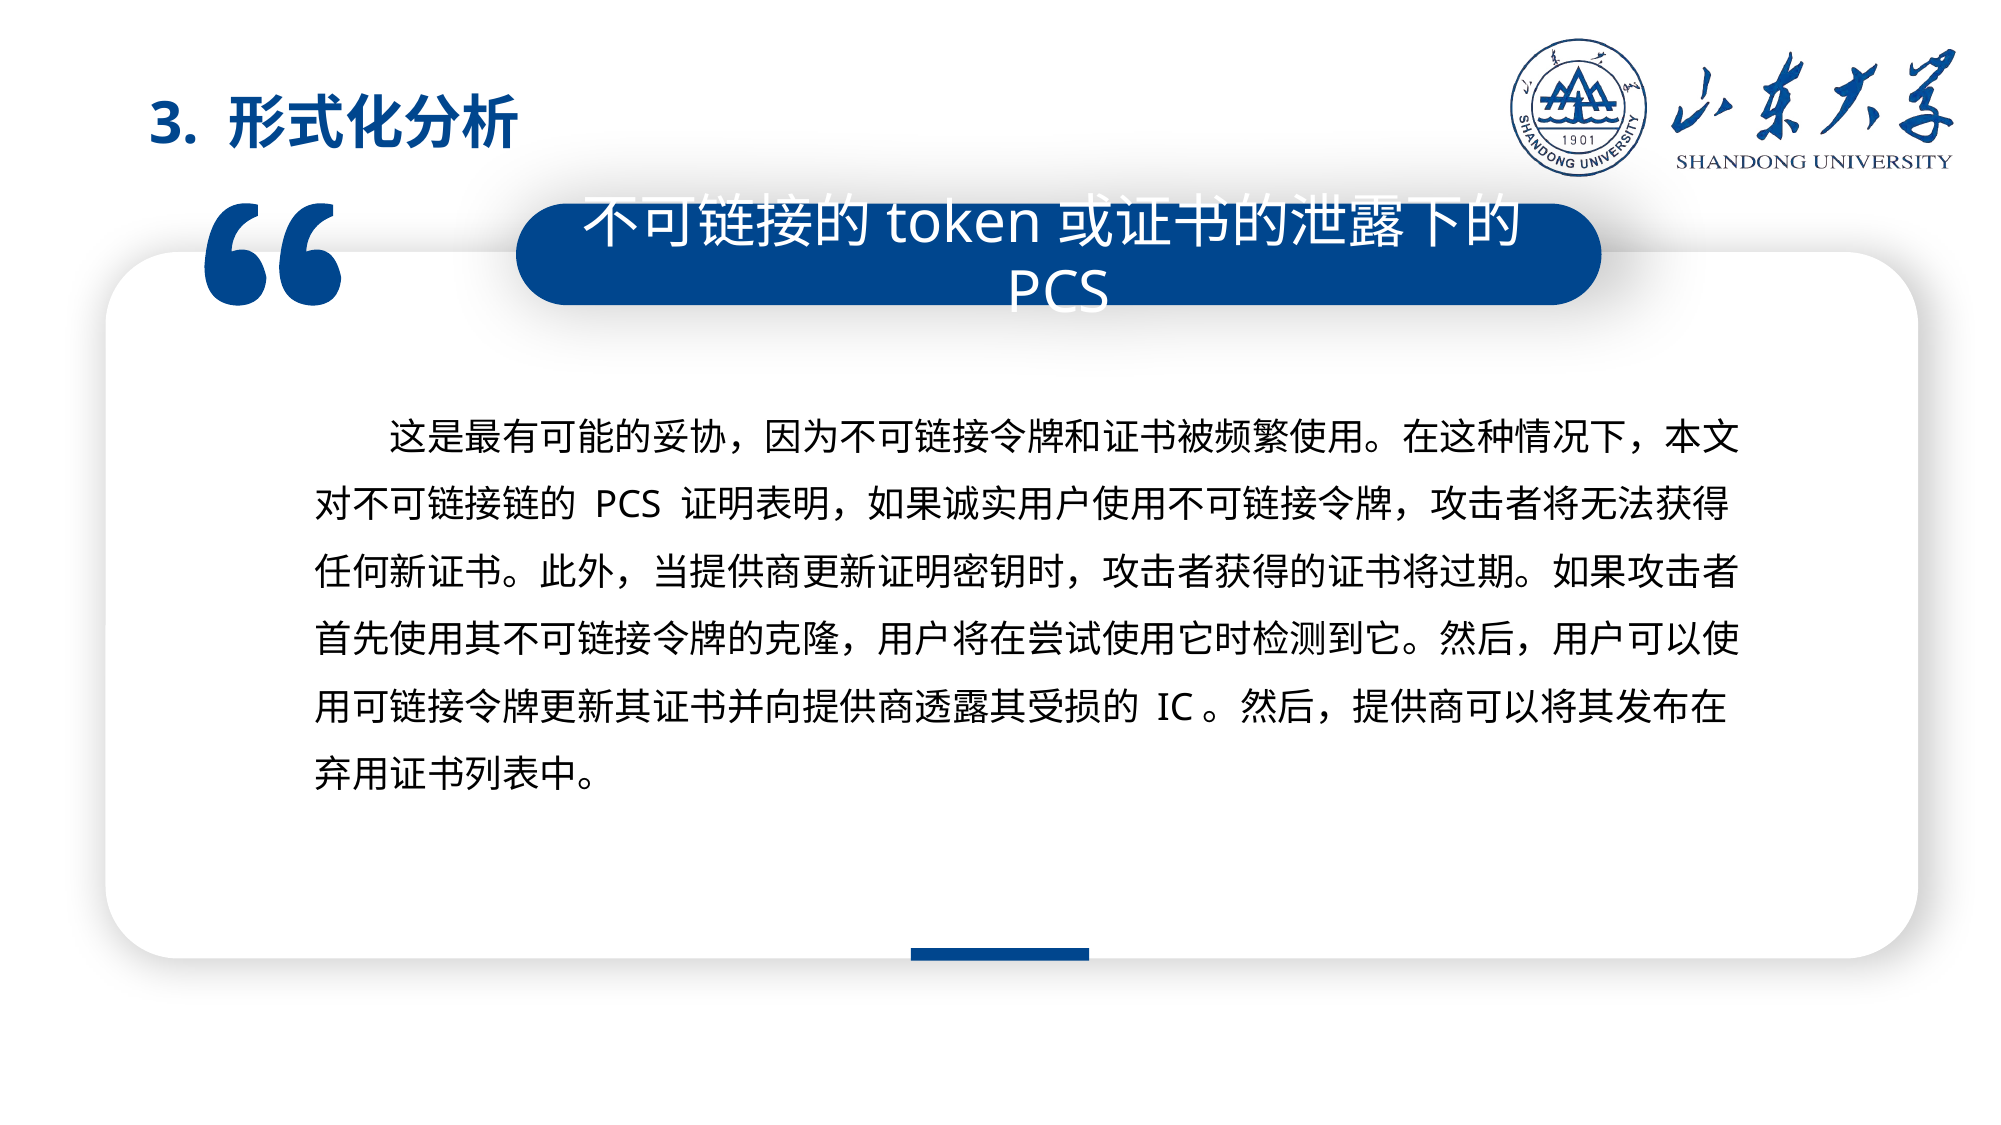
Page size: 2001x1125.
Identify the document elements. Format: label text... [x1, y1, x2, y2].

picture [1476, 22, 2000, 194]
text_box 3. 形式化分析 [134, 77, 1476, 163]
text_box 不可链接的token或证书的泄露下的PCS [514, 202, 1603, 307]
text_box [203, 202, 268, 307]
text_box [104, 250, 1920, 960]
text_box [910, 947, 1090, 962]
text_box [278, 202, 343, 307]
